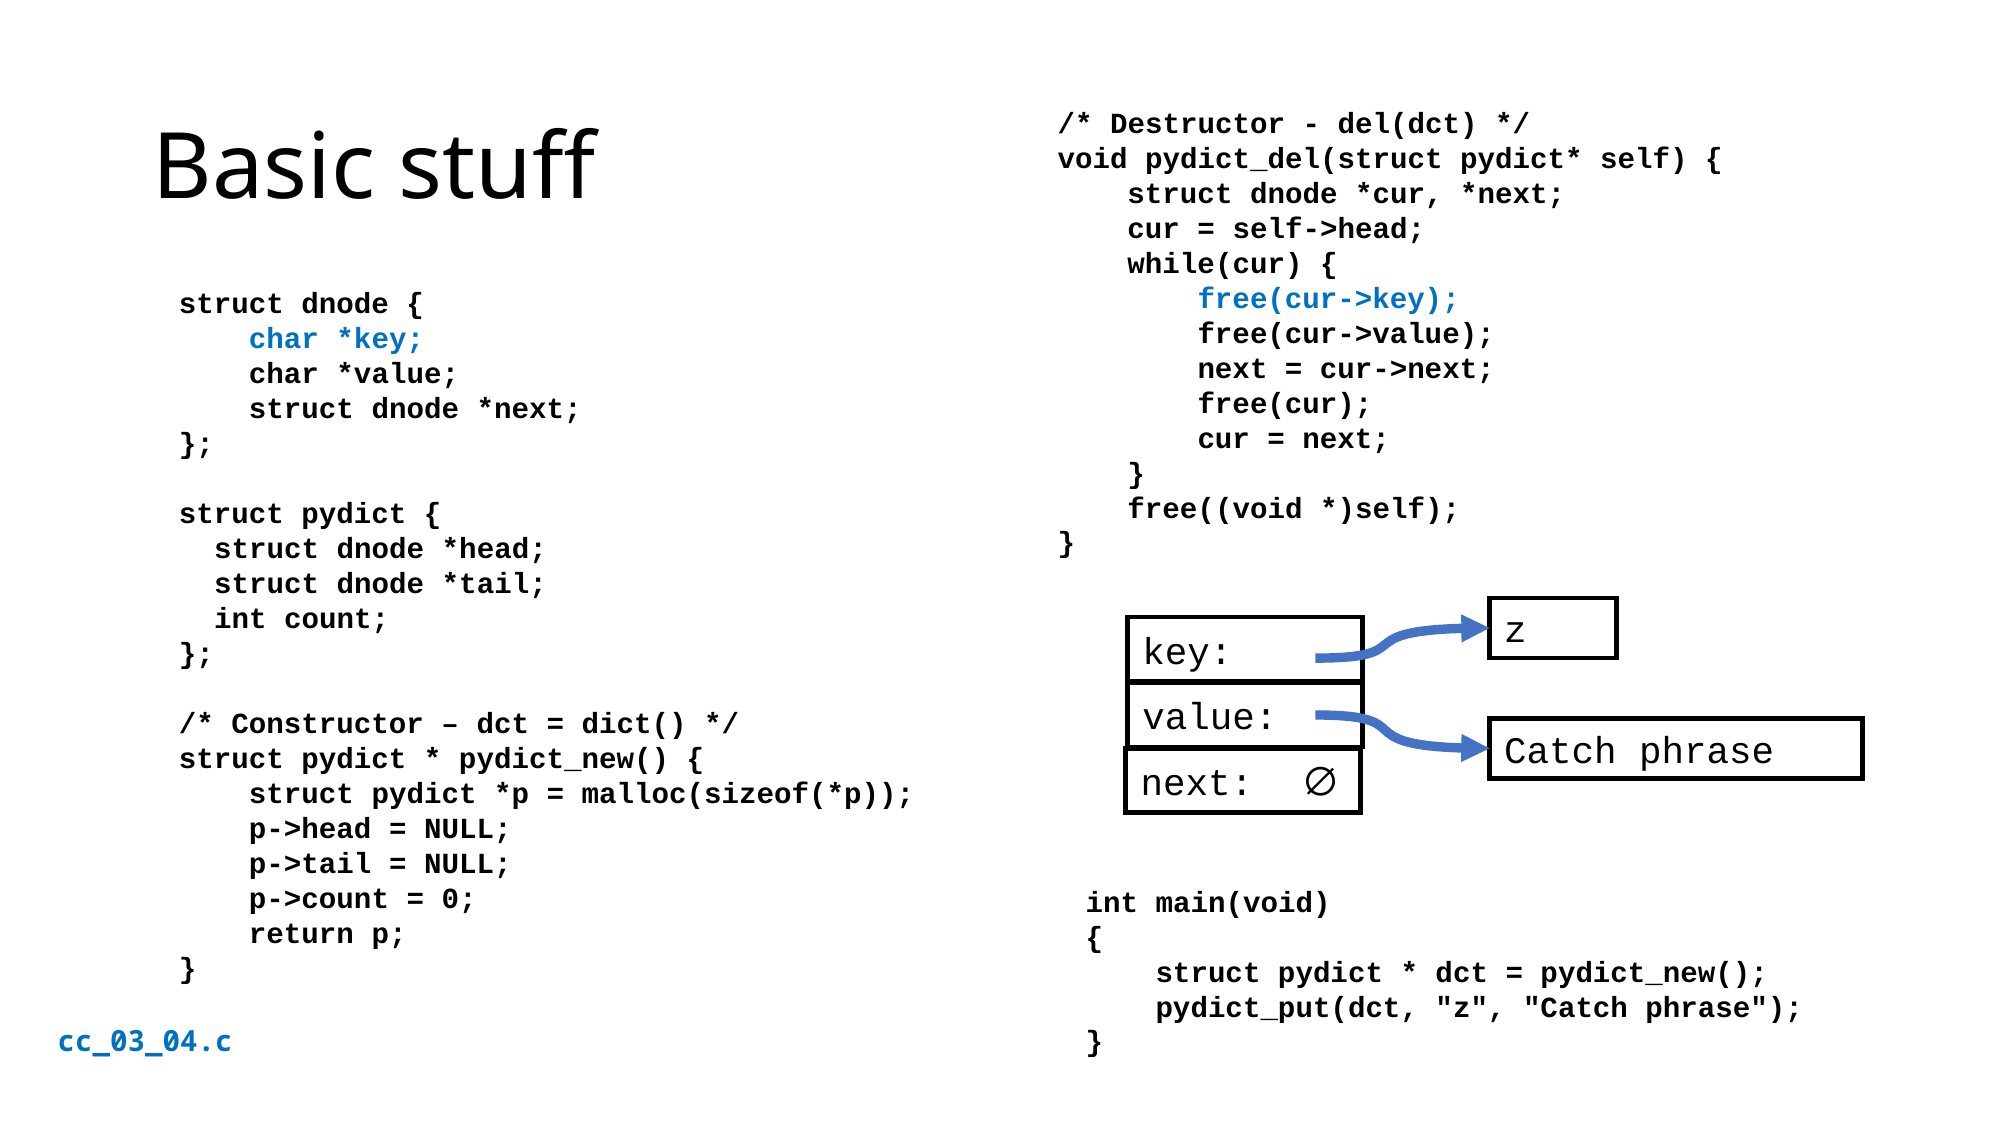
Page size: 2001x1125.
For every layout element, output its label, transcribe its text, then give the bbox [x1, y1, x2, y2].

text_box struct dnode { char *key; char *value; struct dnode *next; }; struct pydict { struct dnode *head; struct dnode *tail; int count; }; /* Constructor – dct = dict() */ struct pydict * pydict_new() { struct pydict *p = malloc(sizeof(*p)); p->head = NULL; p->tail = NULL; p->count = 0; return p; } [164, 278, 929, 992]
text_box int main(void) { struct pydict * dct = pydict_new(); pydict_put(dct, "z", "Catch phrase"); } [1070, 875, 1819, 1066]
text_box cc_03_04.c [42, 1014, 316, 1065]
text_box /* Destructor - del(dct) */ void pydict_del(struct pydict* self) { struct dnode *cur, *next; cur = self->head; while(cur) { free(cur->key); free(cur->value); next = cur->next; free(cur); cur = next; } free((void *)self); } [1042, 96, 1935, 567]
text_box z [1488, 597, 1618, 659]
text_box key: [1127, 616, 1364, 682]
text_box Catch phrase [1488, 717, 1863, 779]
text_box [1315, 627, 1490, 659]
text_box value: [1127, 682, 1364, 748]
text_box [1315, 714, 1490, 749]
text_box next: ∅ [1125, 747, 1362, 814]
title Basic stuff [137, 59, 1863, 278]
